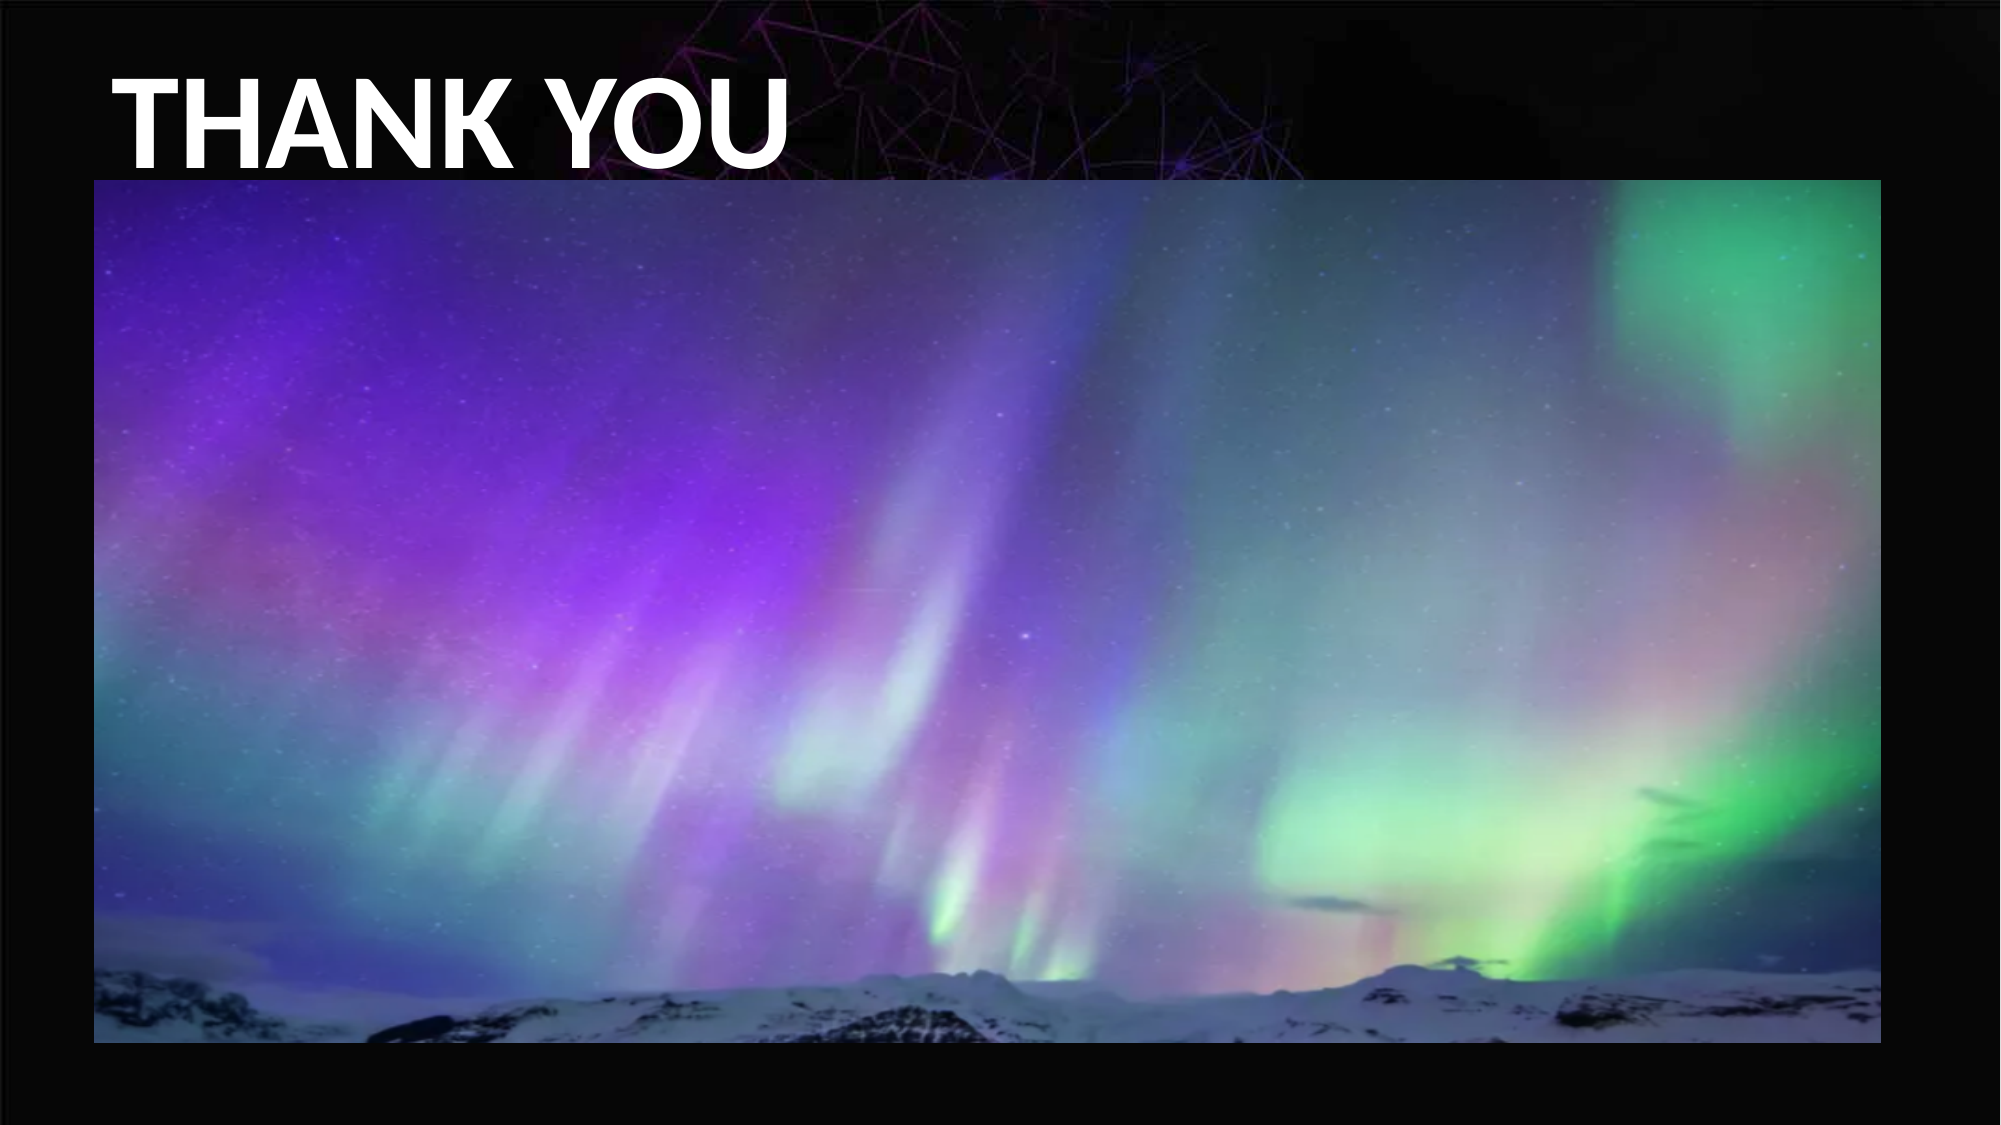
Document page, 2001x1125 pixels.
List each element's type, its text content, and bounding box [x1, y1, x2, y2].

text_box THANK YOU [96, 23, 1077, 180]
picture [0, 0, 2001, 1125]
